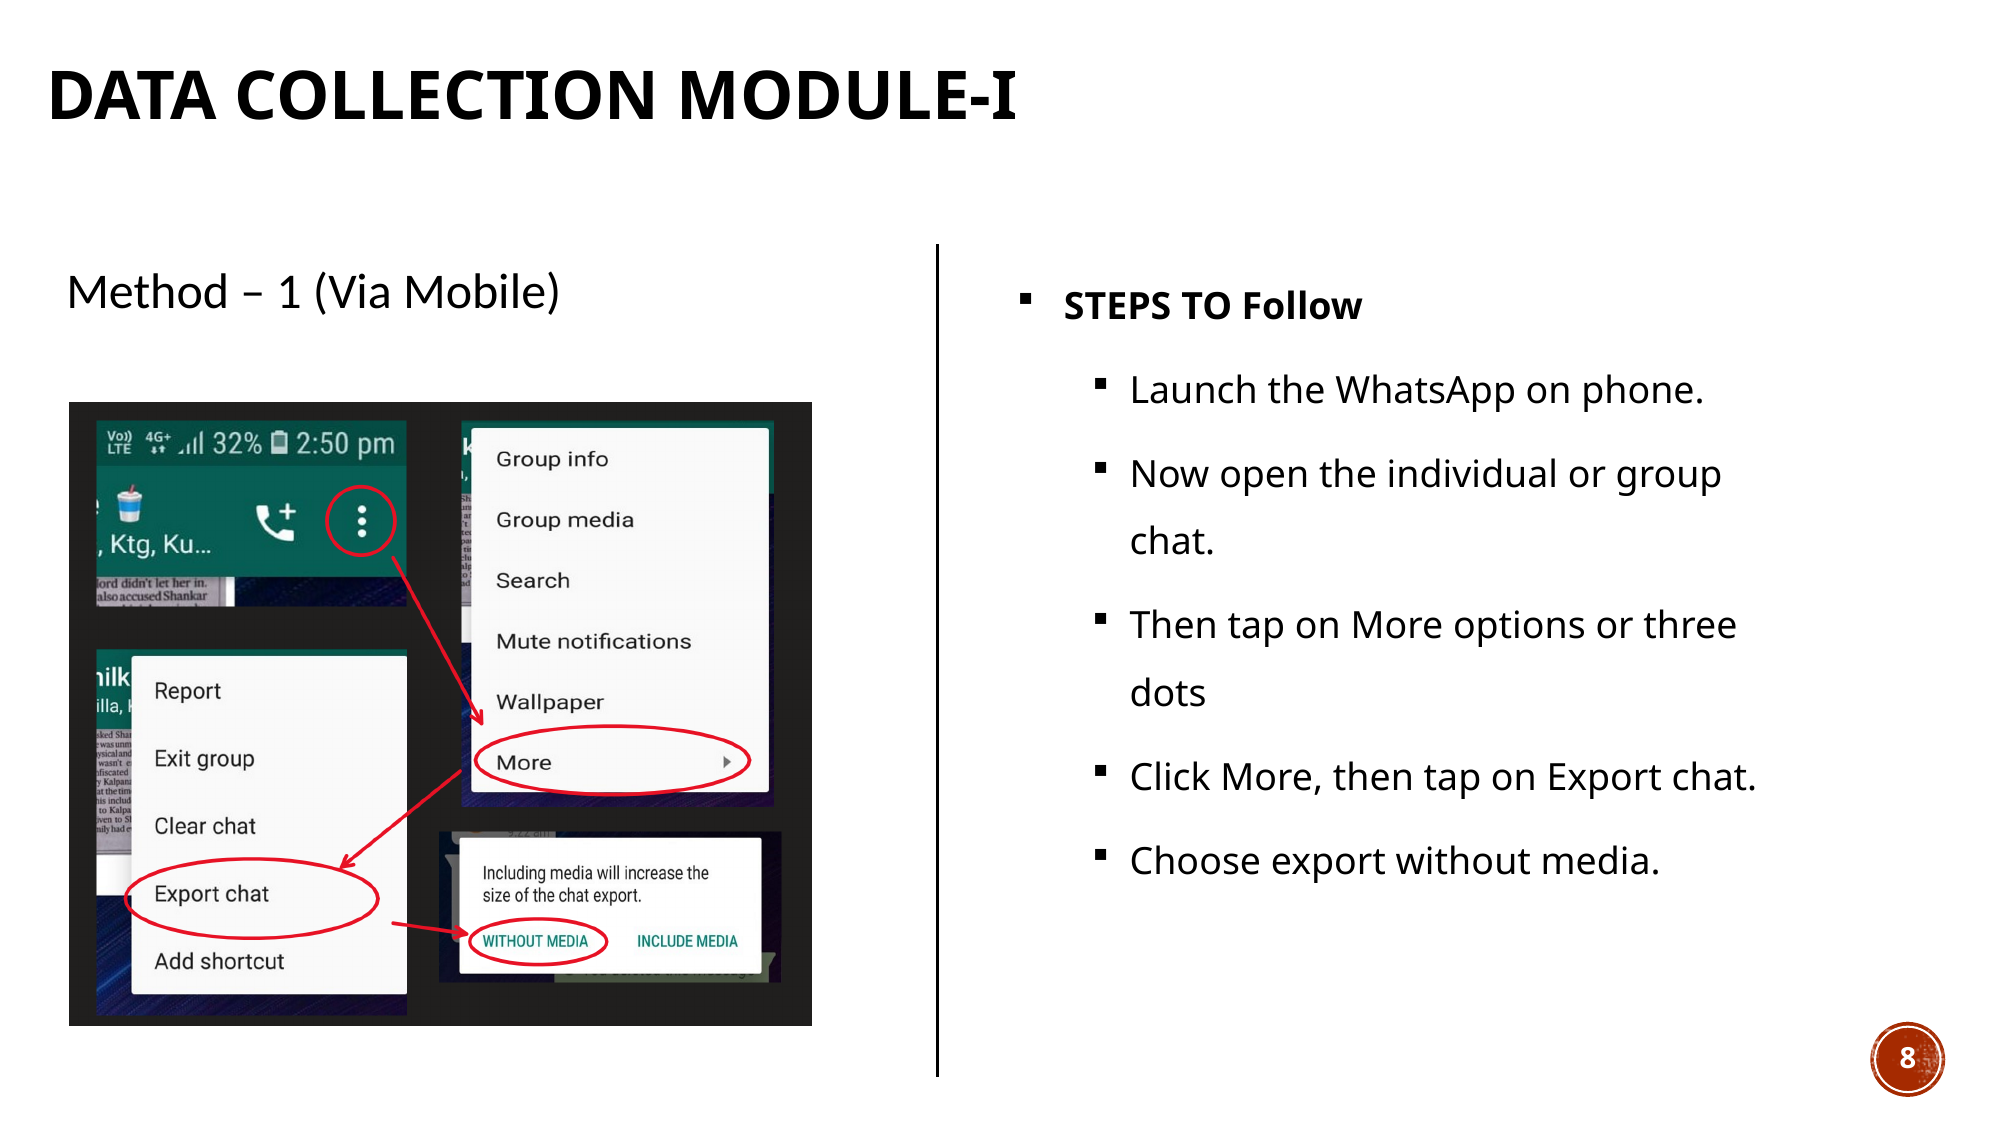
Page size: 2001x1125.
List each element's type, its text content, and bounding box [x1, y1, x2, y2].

text_box Method – 1 (Via Mobile) [51, 251, 773, 326]
picture [69, 402, 812, 1026]
text_box STEPS TO Follow Launch the WhatsApp on phone. Now open the individual or group chat. Then tap on More options or three dots Click More, then tap on Export chat. Choose export without media. [852, 251, 1818, 890]
slide_number 8 [1855, 1028, 1961, 1089]
title Data Collection Module-i [31, 19, 1063, 176]
